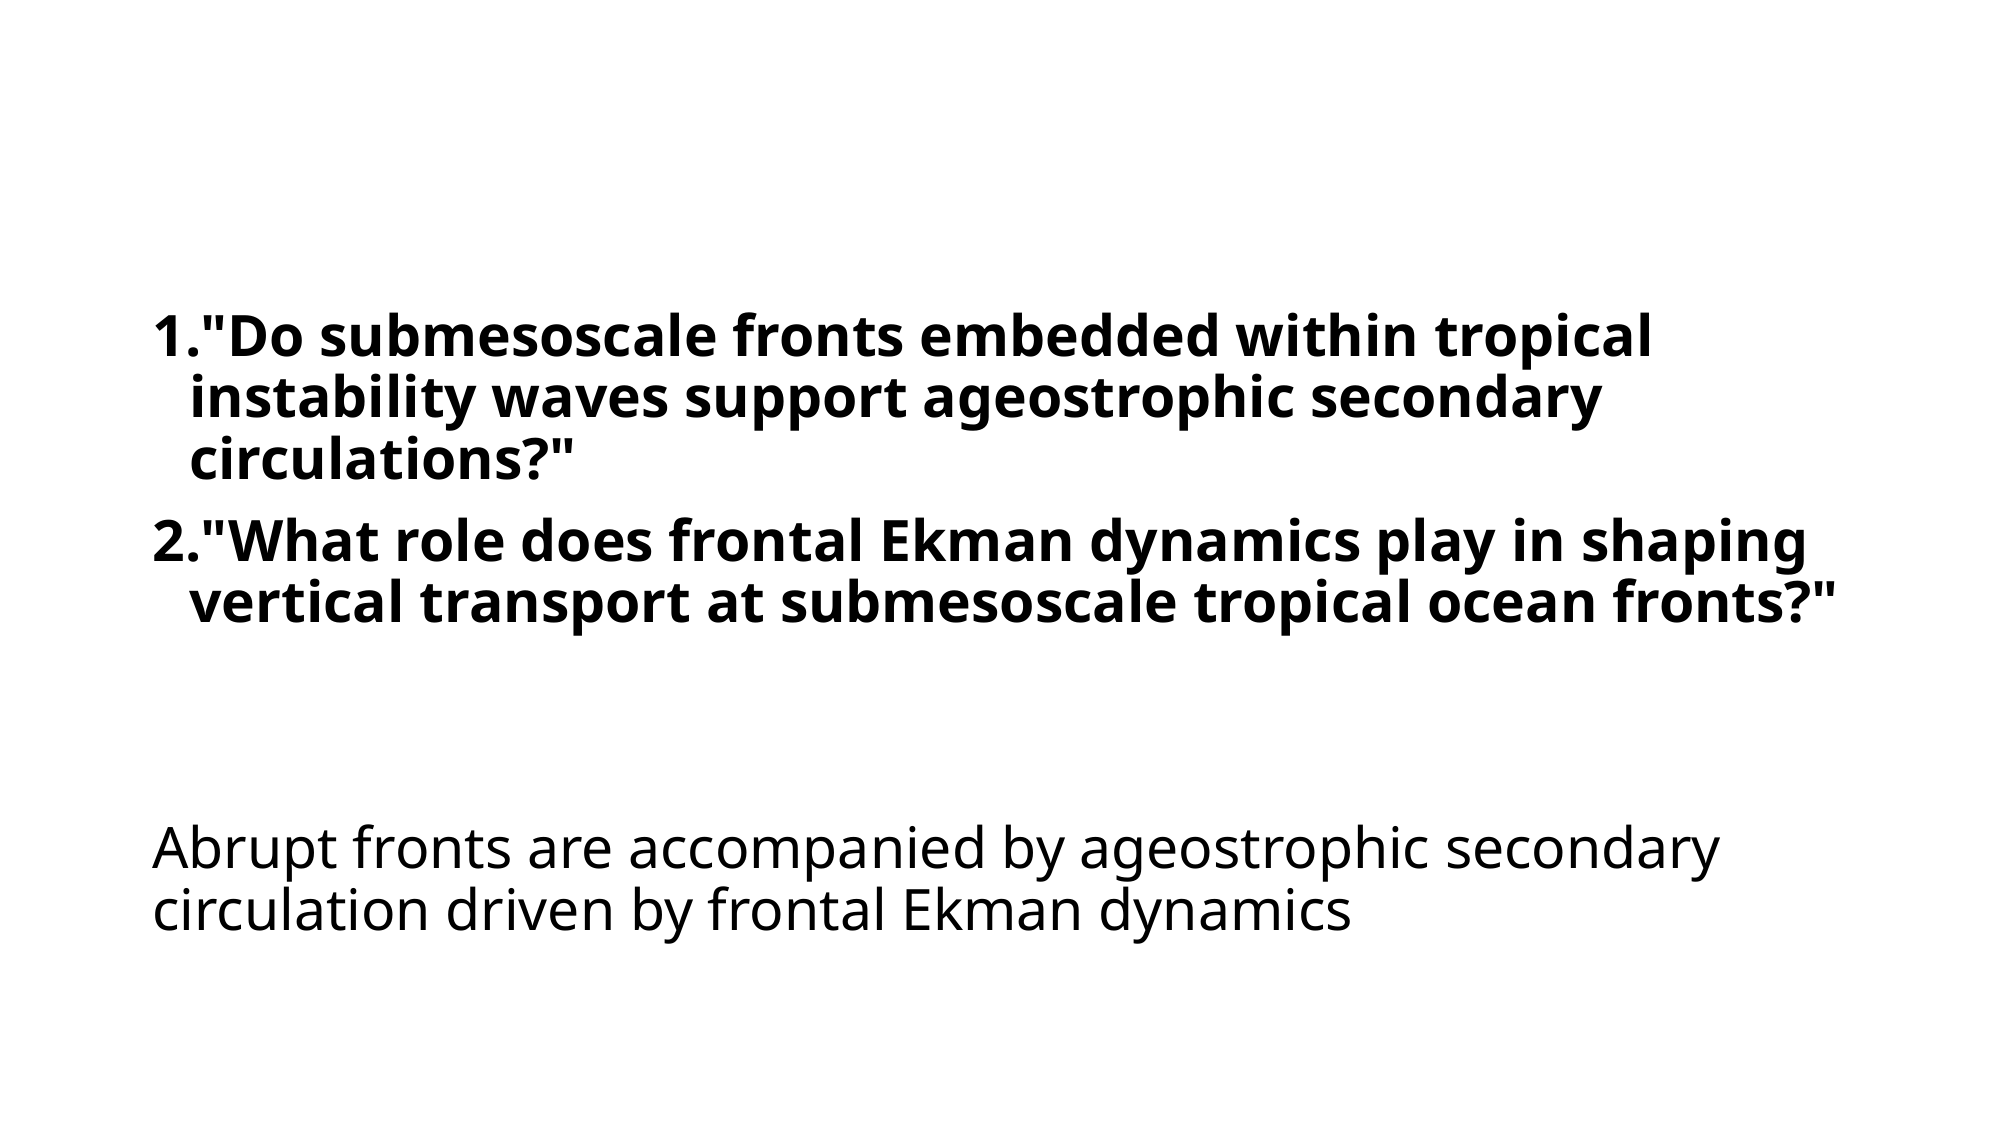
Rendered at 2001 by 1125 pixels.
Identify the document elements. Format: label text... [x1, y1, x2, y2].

list "Do submesoscale fronts embedded within tropical instability waves support ageostrophic secondary circulations?" "What role does frontal Ekman dynamics play in shaping vertical transport at submesoscale tropical ocean fronts?" Abrupt fronts are accompanied by ageostrophic secondary circulation driven by frontal Ekman dynamics [137, 299, 1863, 1014]
